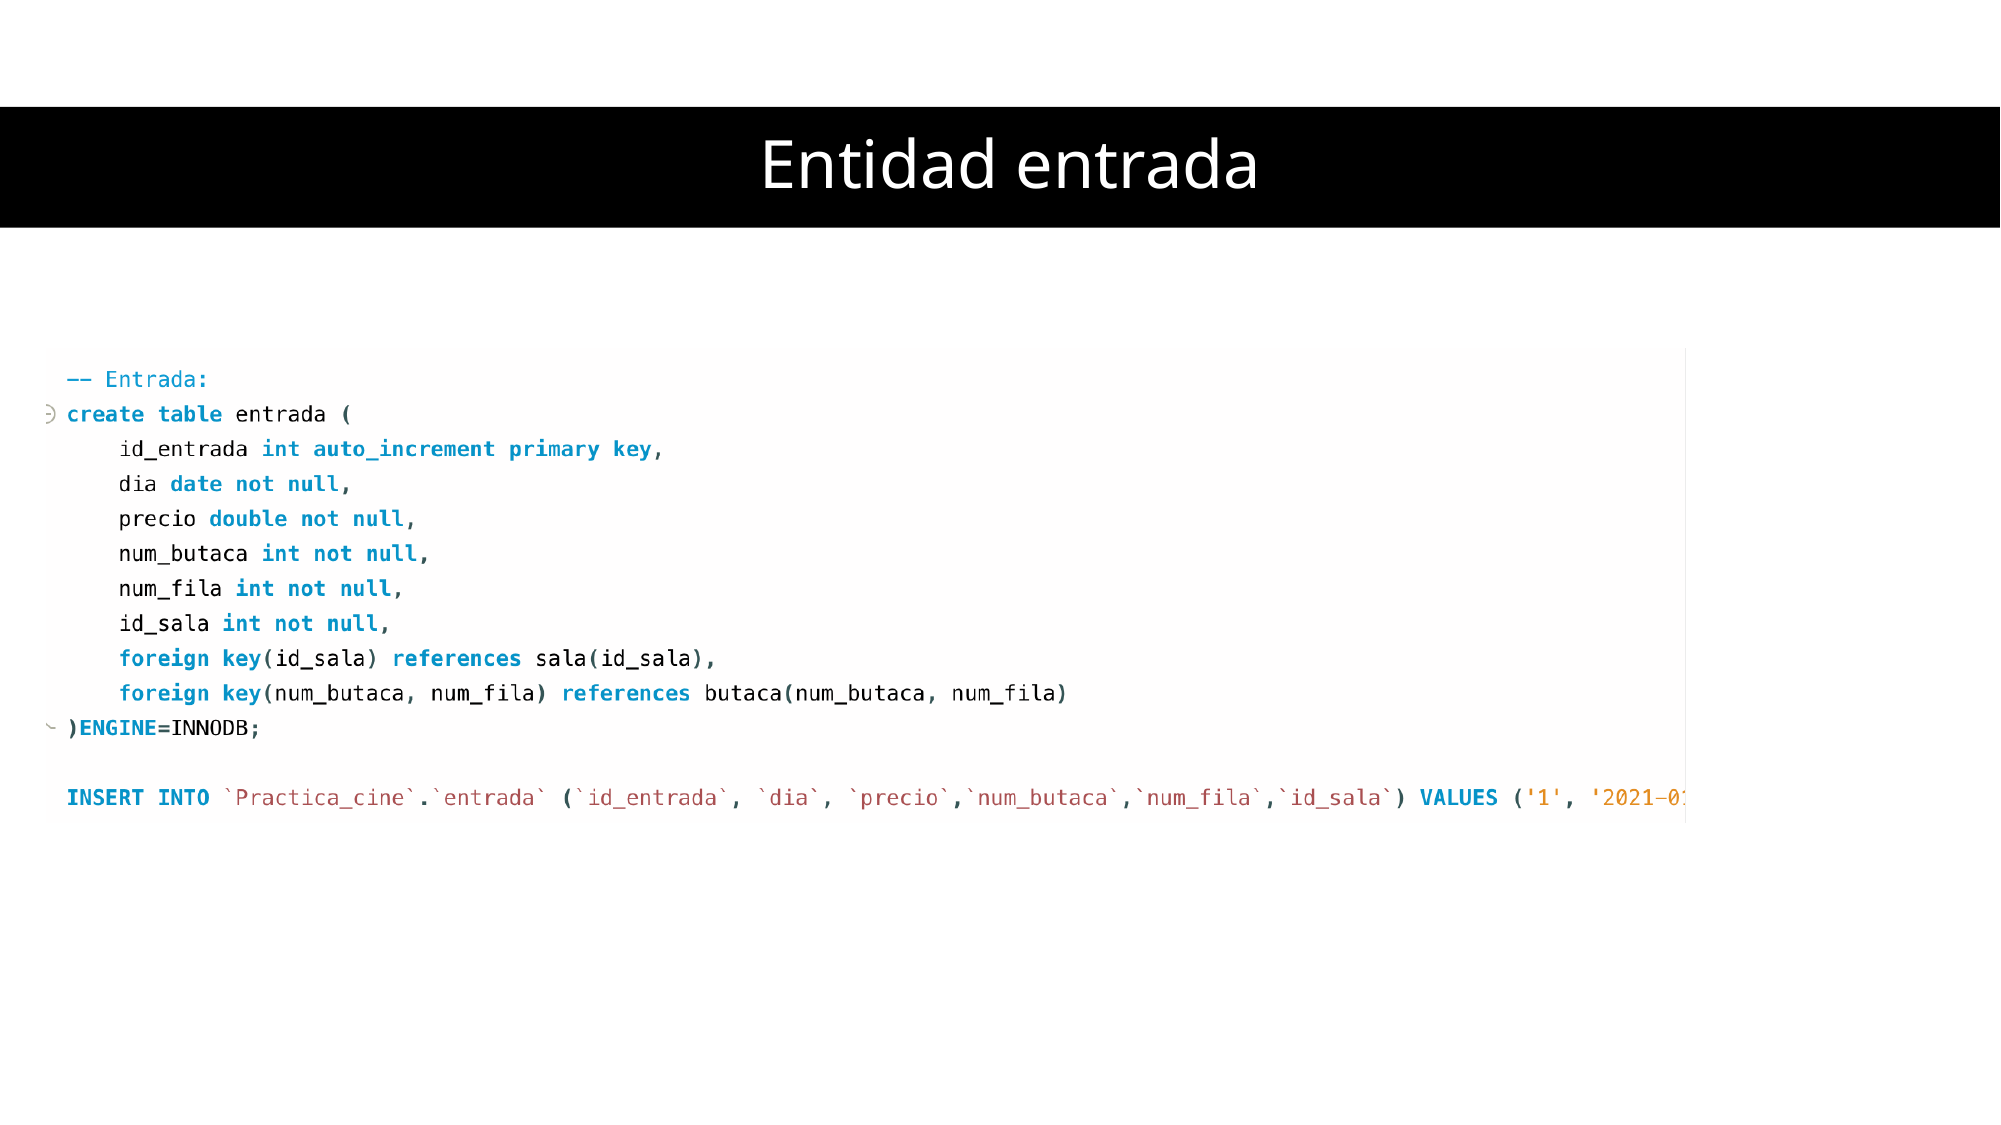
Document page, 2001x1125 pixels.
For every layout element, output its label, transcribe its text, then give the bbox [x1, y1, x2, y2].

text_box Entidad entrada [91, 105, 1931, 228]
picture [46, 348, 1686, 824]
text_box [0, 106, 2000, 229]
